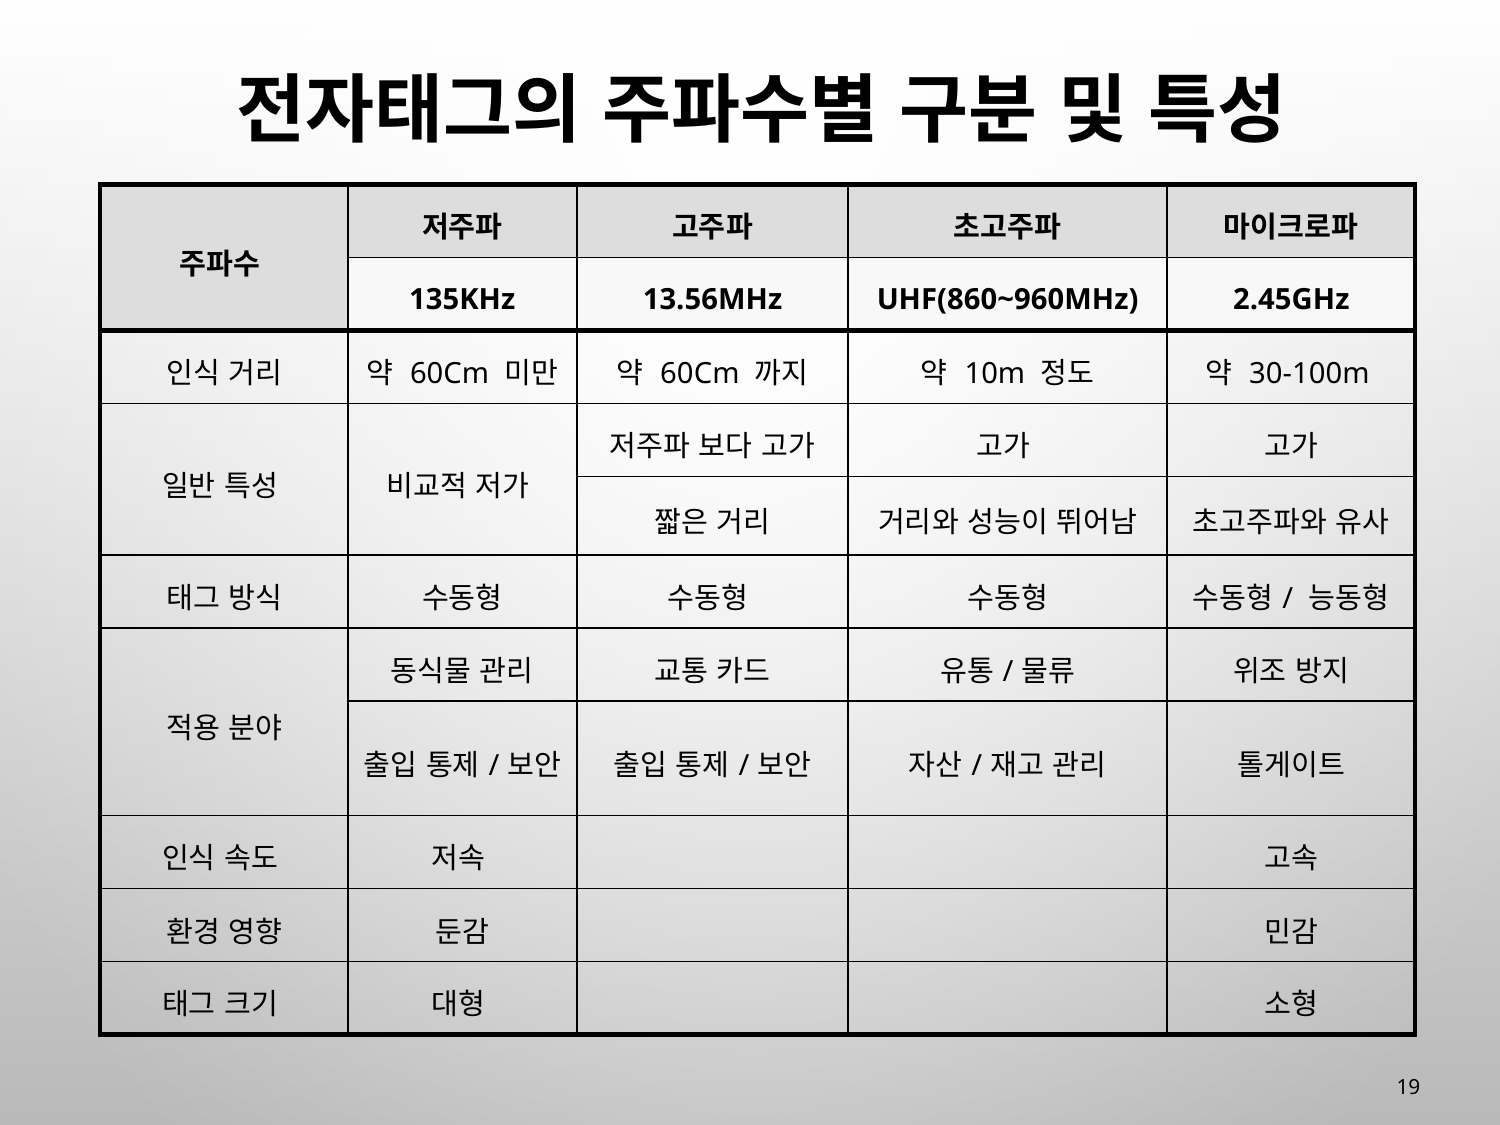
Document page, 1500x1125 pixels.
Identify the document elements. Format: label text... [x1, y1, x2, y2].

table_cell [849, 962, 1166, 1032]
table_header 저주파 [349, 187, 576, 257]
table_cell 수동형 [849, 556, 1166, 627]
table_cell 적용 분야 [102, 629, 347, 815]
table_header 주파수 [102, 187, 347, 328]
table_cell 비교적 저가 [349, 404, 576, 554]
table_cell 태그 방식 [102, 556, 347, 627]
table_cell [578, 816, 847, 888]
table_cell 수동형 [349, 556, 576, 627]
table_cell 위조 방지 [1168, 629, 1413, 700]
table_cell [849, 816, 1166, 888]
table_cell [578, 889, 847, 961]
table_cell 2.45GHz [1168, 258, 1413, 328]
table_cell 고가 [1168, 404, 1413, 476]
table_cell 13.56MHz [578, 258, 847, 328]
table_cell 거리와 성능이 뛰어남 [849, 477, 1166, 554]
table_cell 고가 [849, 404, 1166, 476]
table_cell 짧은 거리 [578, 477, 847, 554]
table_cell 약 60Cm 까지 [578, 333, 847, 403]
table_cell [849, 889, 1166, 961]
table_header 고주파 [578, 187, 847, 257]
table_cell 고속 [1168, 816, 1413, 888]
table_header 초고주파 [849, 187, 1166, 257]
table_cell 약 30-100m [1168, 333, 1413, 403]
table_cell 인식 속도 [102, 816, 347, 888]
table_cell 환경 영향 [102, 889, 347, 961]
table_cell 동식물 관리 [349, 629, 576, 700]
table_cell 자산/재고 관리 [849, 702, 1166, 815]
table_cell 수동형 [578, 556, 847, 627]
table_cell 초고주파와 유사 [1168, 477, 1413, 554]
table_cell 대형 [349, 962, 576, 1032]
table_cell 민감 [1168, 889, 1413, 961]
table_cell 인식 거리 [102, 333, 347, 403]
table_cell 일반 특성 [102, 404, 347, 554]
table_cell 유통/물류 [849, 629, 1166, 700]
slide_number 19 [1341, 1057, 1436, 1118]
table_cell 출입 통제/보안 [349, 702, 576, 815]
table_cell 소형 [1168, 962, 1413, 1032]
table_cell 저주파 보다 고가 [578, 404, 847, 476]
table_cell 출입 통제/보안 [578, 702, 847, 815]
title 전자태그의 주파수별 구분 및 특성 [53, 18, 1471, 206]
table_cell 톨게이트 [1168, 702, 1413, 815]
table_cell 둔감 [349, 889, 576, 961]
table_cell UHF(860~960MHz) [849, 258, 1166, 328]
table_cell 약 10m 정도 [849, 333, 1166, 403]
table_cell 교통 카드 [578, 629, 847, 700]
table_header 마이크로파 [1168, 187, 1413, 257]
picture [0, 0, 1500, 1125]
table_cell [578, 962, 847, 1032]
table_cell 저속 [349, 816, 576, 888]
table_cell 수동형/ 능동형 [1168, 556, 1413, 627]
table_cell 135KHz [349, 258, 576, 328]
table_cell 태그 크기 [102, 962, 347, 1032]
table_cell 약 60Cm 미만 [349, 333, 576, 403]
